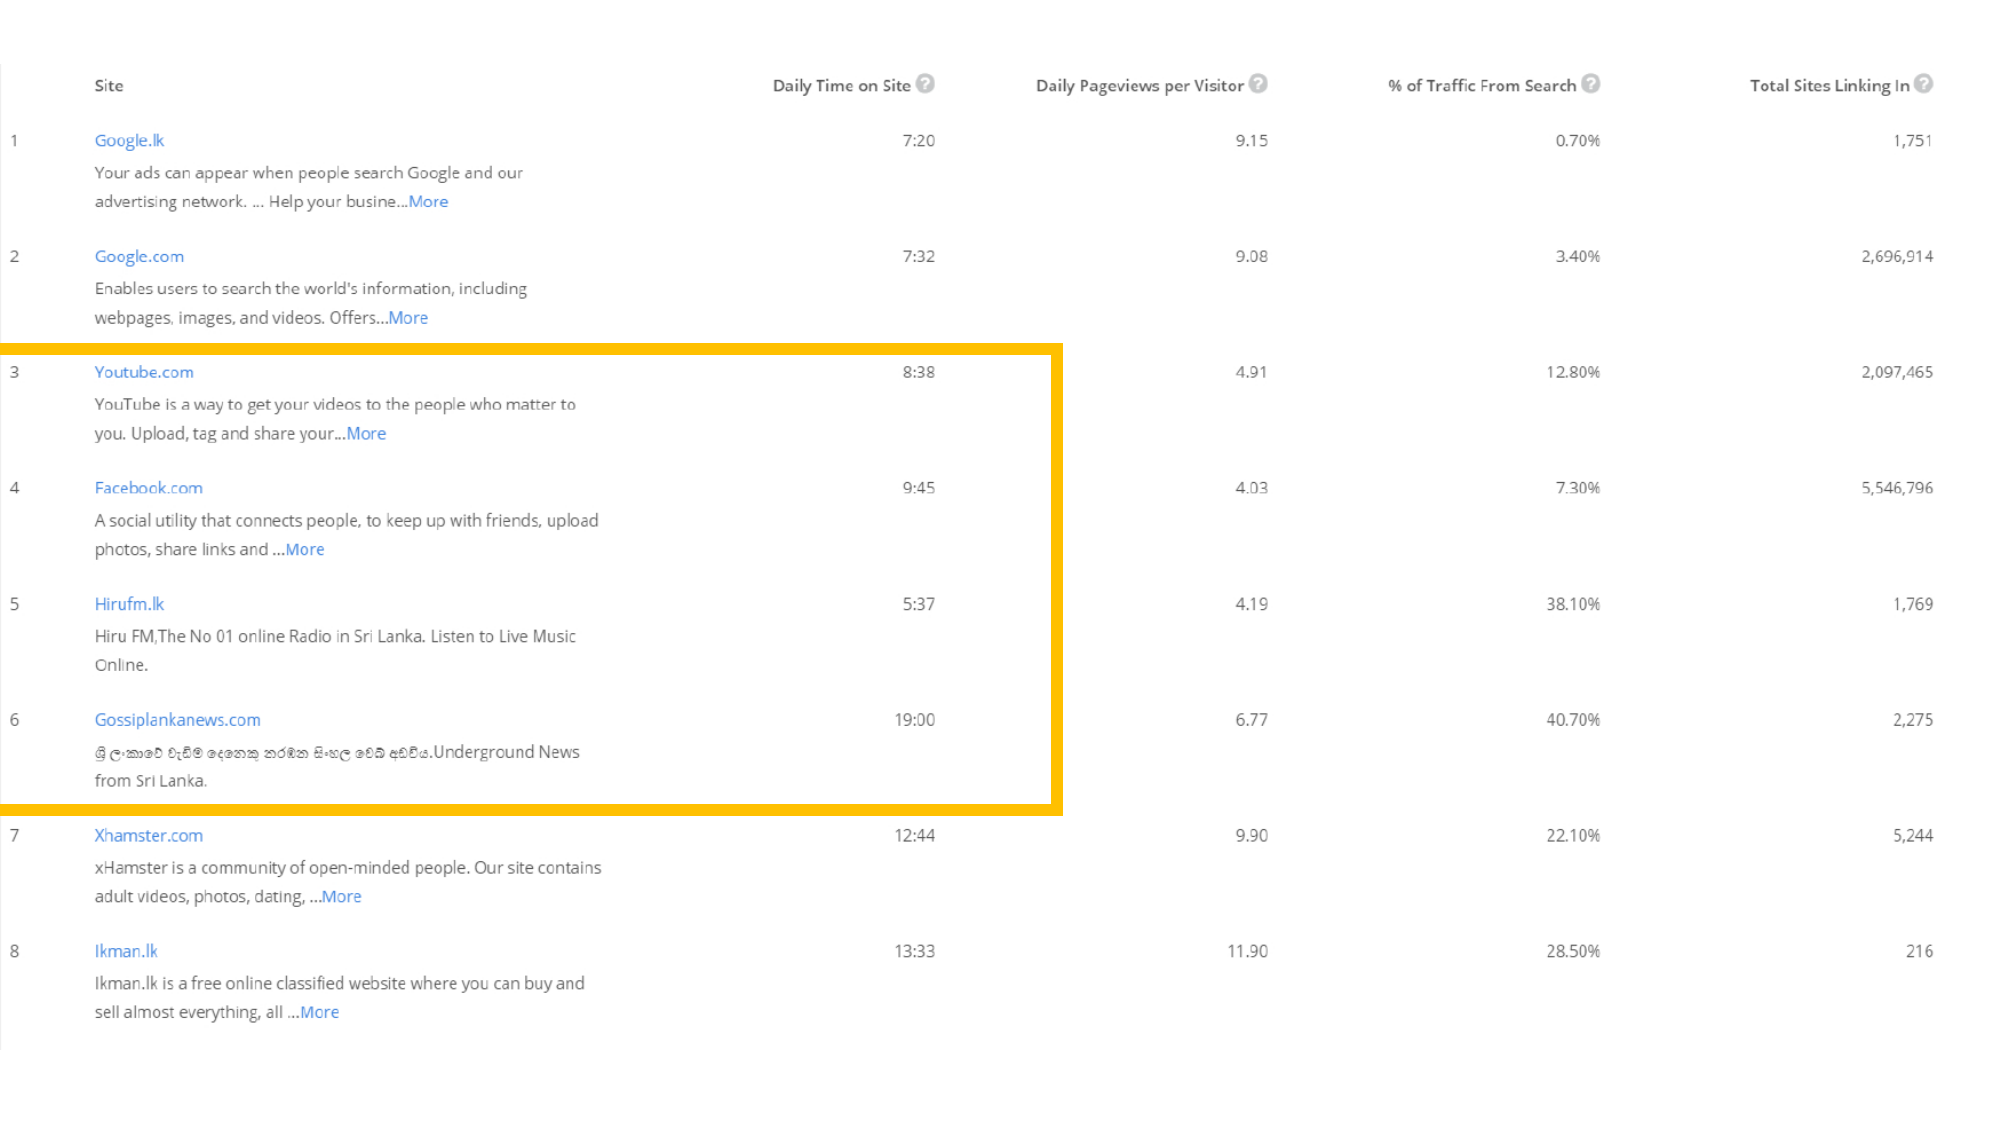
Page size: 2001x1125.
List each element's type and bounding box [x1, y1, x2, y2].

picture [0, 64, 2000, 1050]
